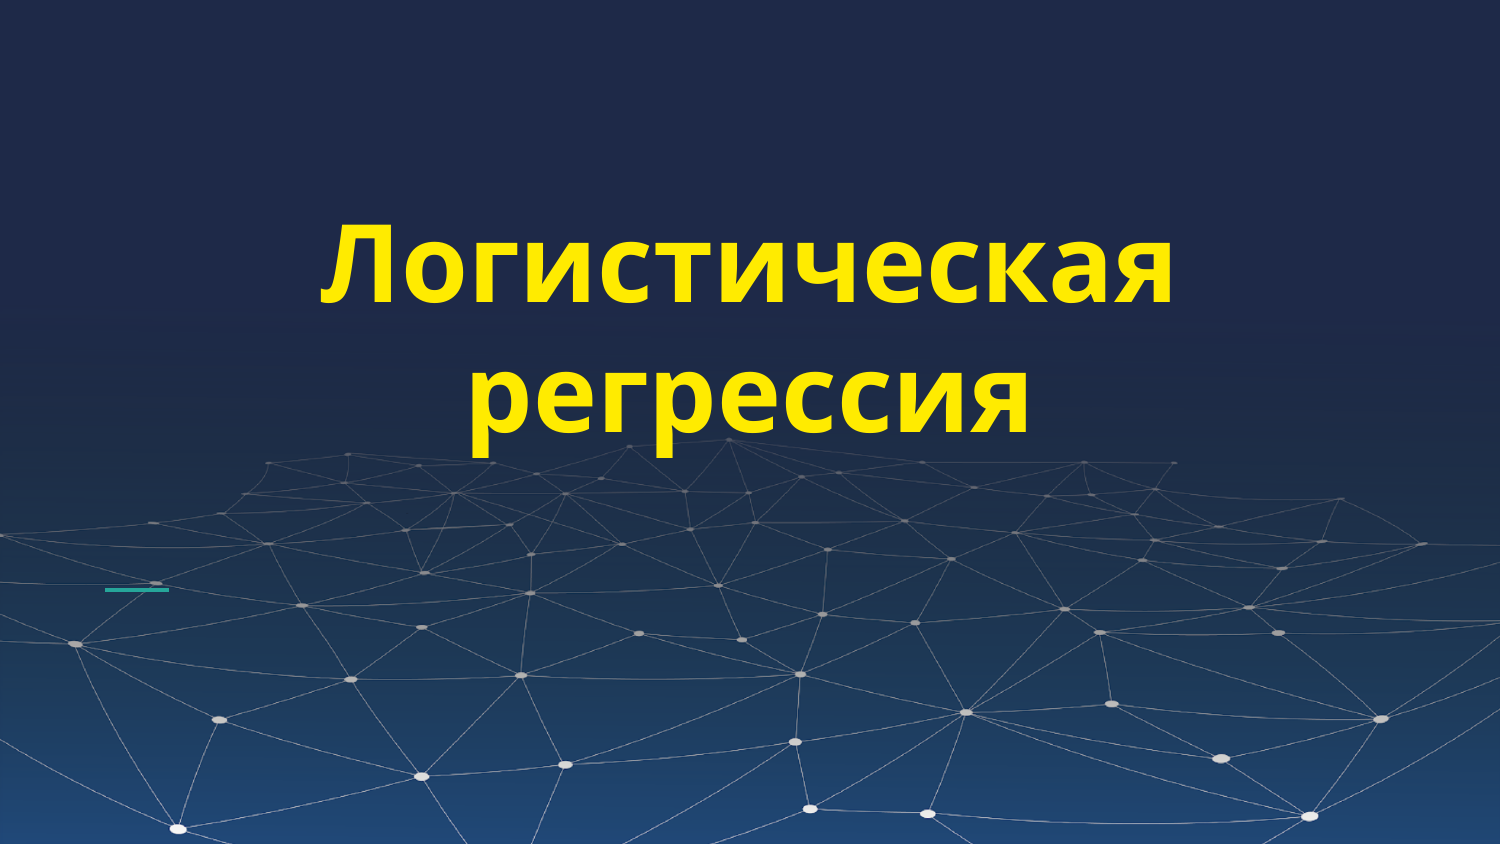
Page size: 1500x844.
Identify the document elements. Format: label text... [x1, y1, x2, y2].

picture [0, 0, 1500, 844]
text_box Логистическая регрессия [35, 78, 1465, 571]
